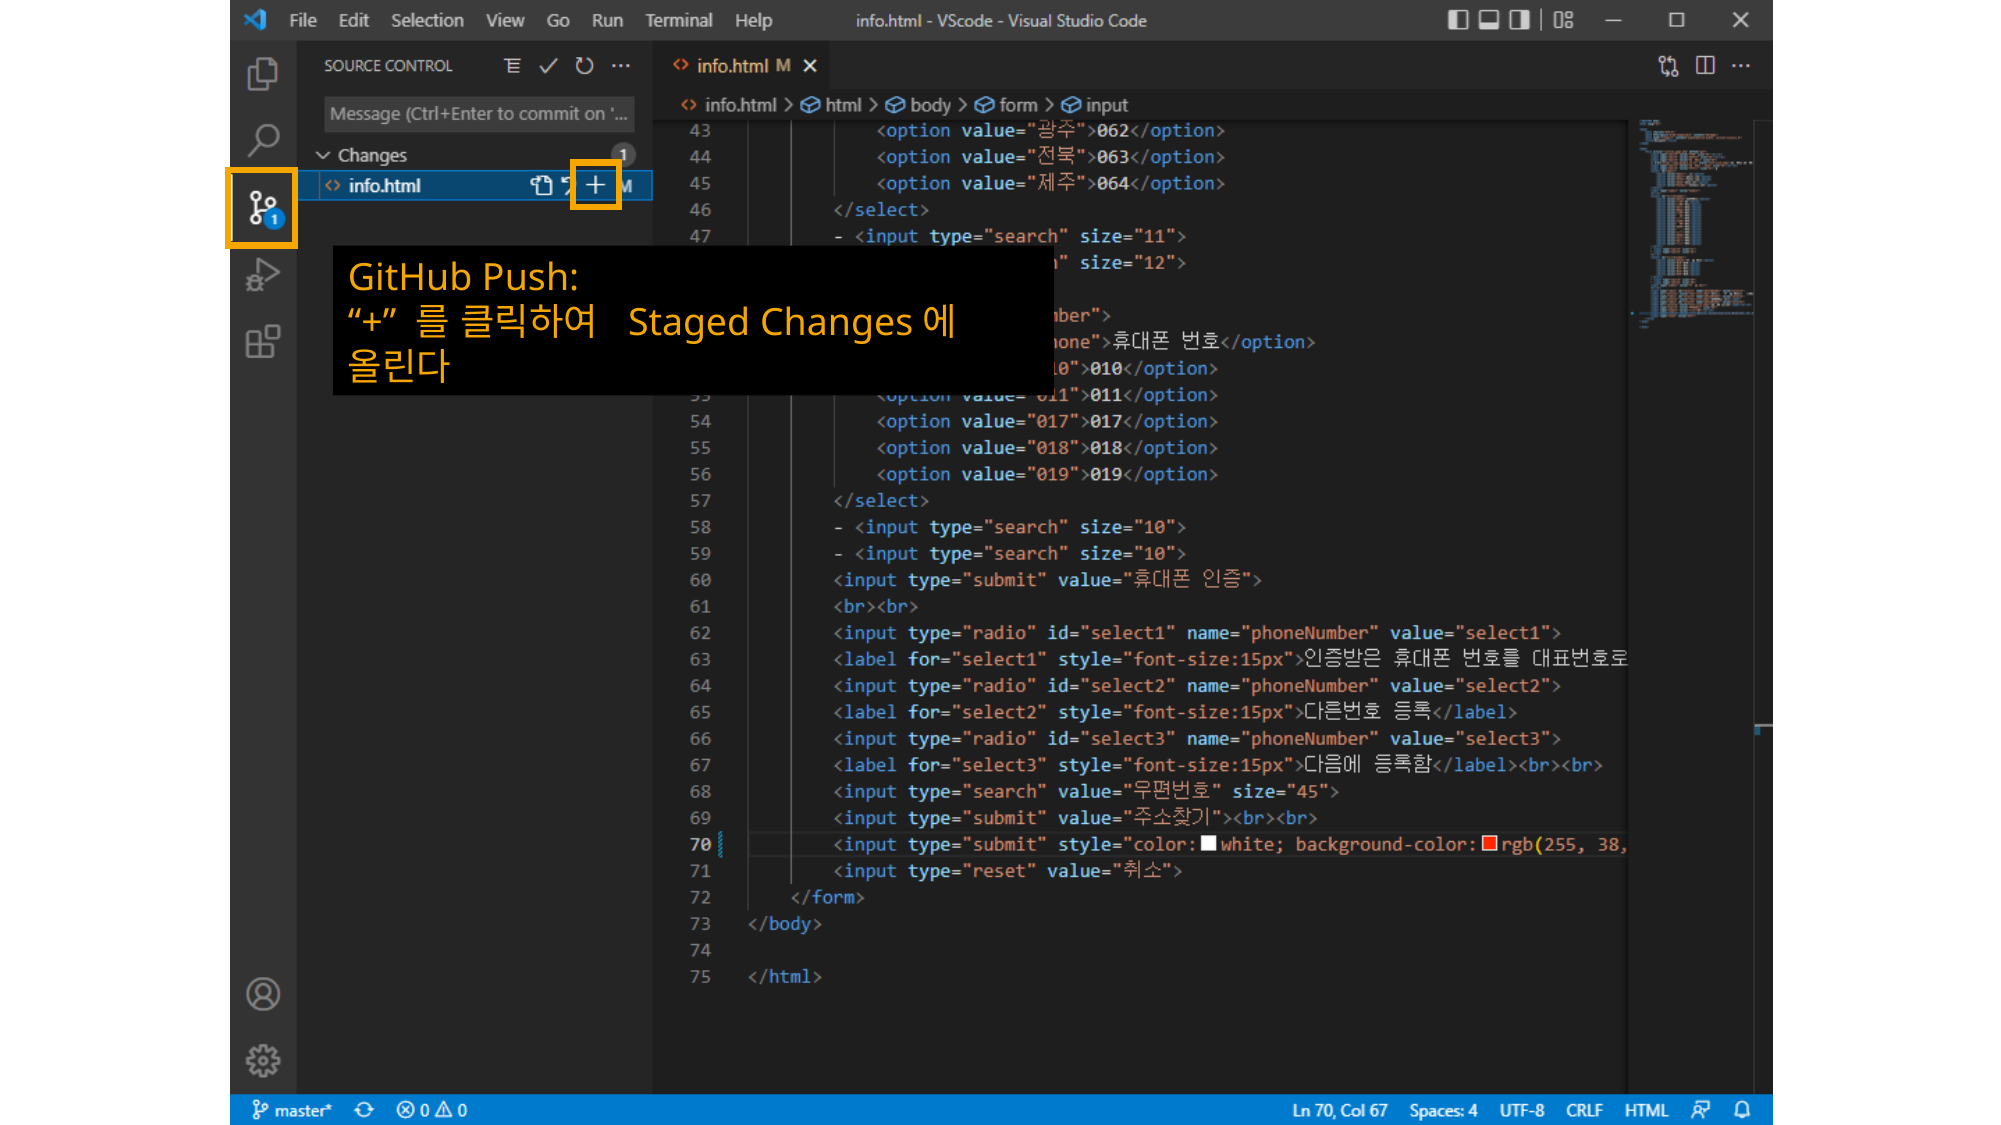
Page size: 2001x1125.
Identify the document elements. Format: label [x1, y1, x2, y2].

text_box [227, 0, 1773, 1125]
